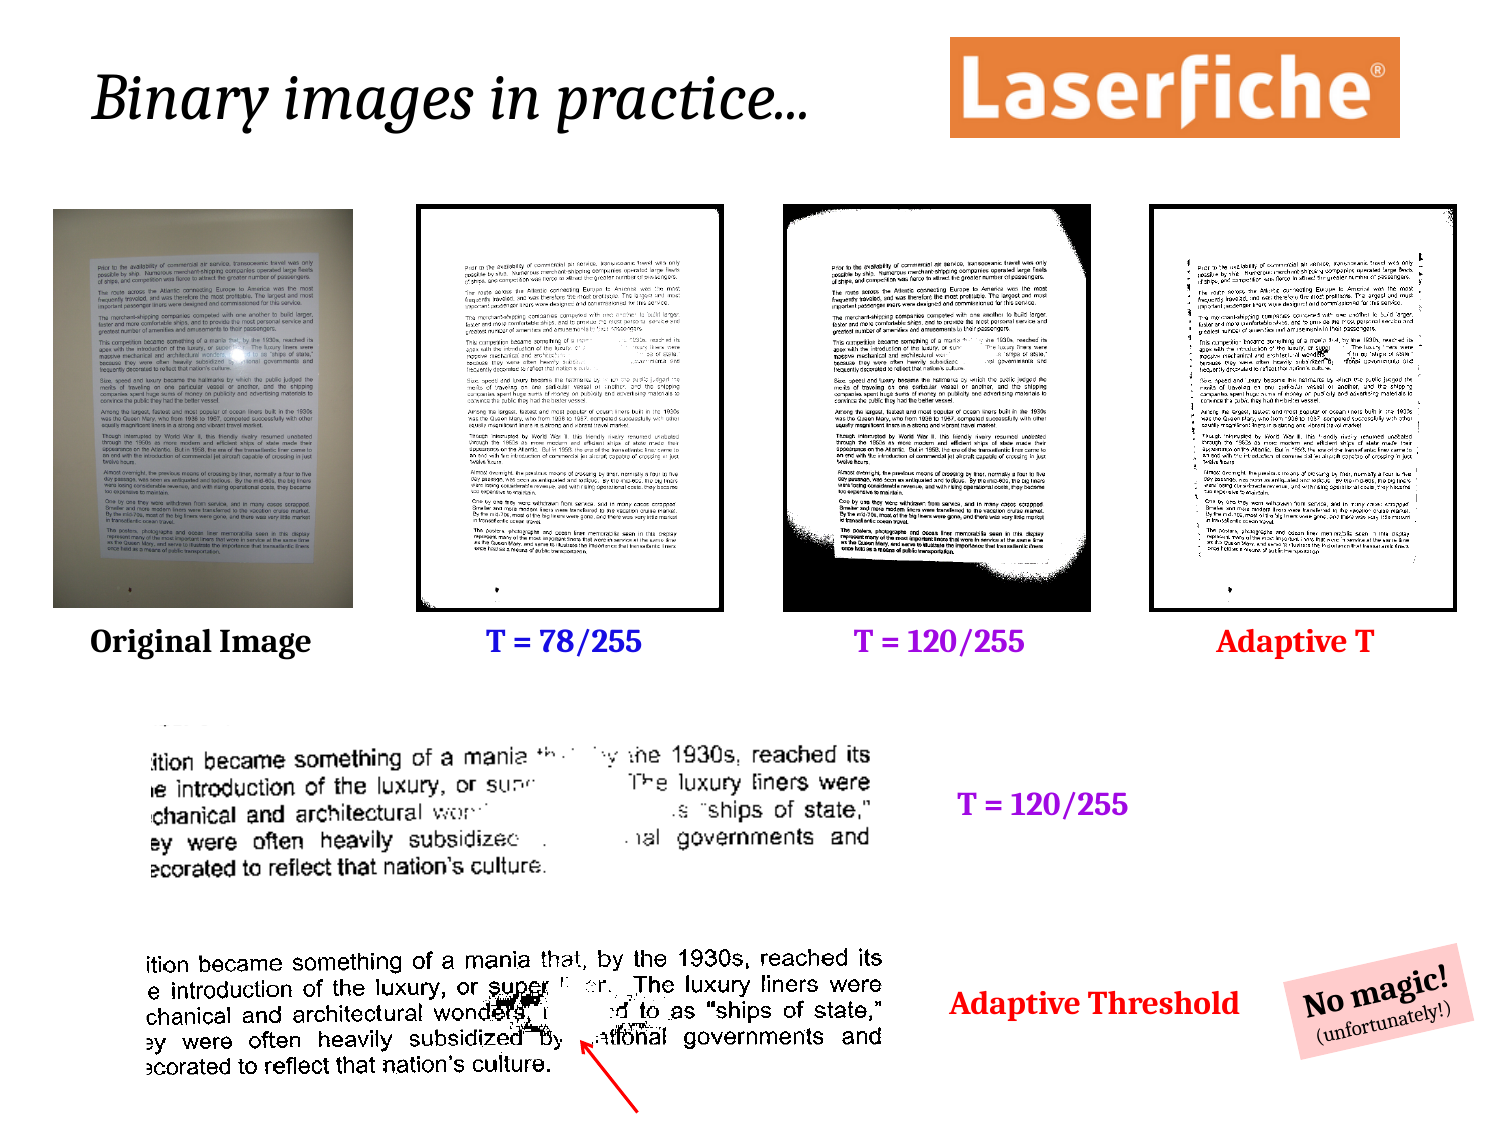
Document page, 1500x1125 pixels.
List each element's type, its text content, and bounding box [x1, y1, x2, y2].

text_box No magic! (unfortunately!) [1283, 942, 1475, 1060]
picture [949, 37, 1401, 138]
text_box T = 78/255 [471, 617, 658, 667]
picture [150, 724, 887, 892]
picture [53, 208, 354, 609]
text_box Binary images in practice... [76, 45, 828, 141]
text_box [359, 187, 1075, 263]
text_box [579, 1039, 638, 1113]
picture [786, 208, 1087, 609]
picture [146, 940, 897, 1092]
text_box T = 120/255 [839, 617, 1041, 667]
picture [420, 208, 720, 609]
text_box Adaptive T [1201, 617, 1390, 667]
text_box Original Image [75, 617, 327, 667]
text_box T = 120/255 [942, 774, 1144, 830]
text_box Adaptive Threshold [934, 974, 1256, 1029]
picture [1153, 208, 1453, 609]
